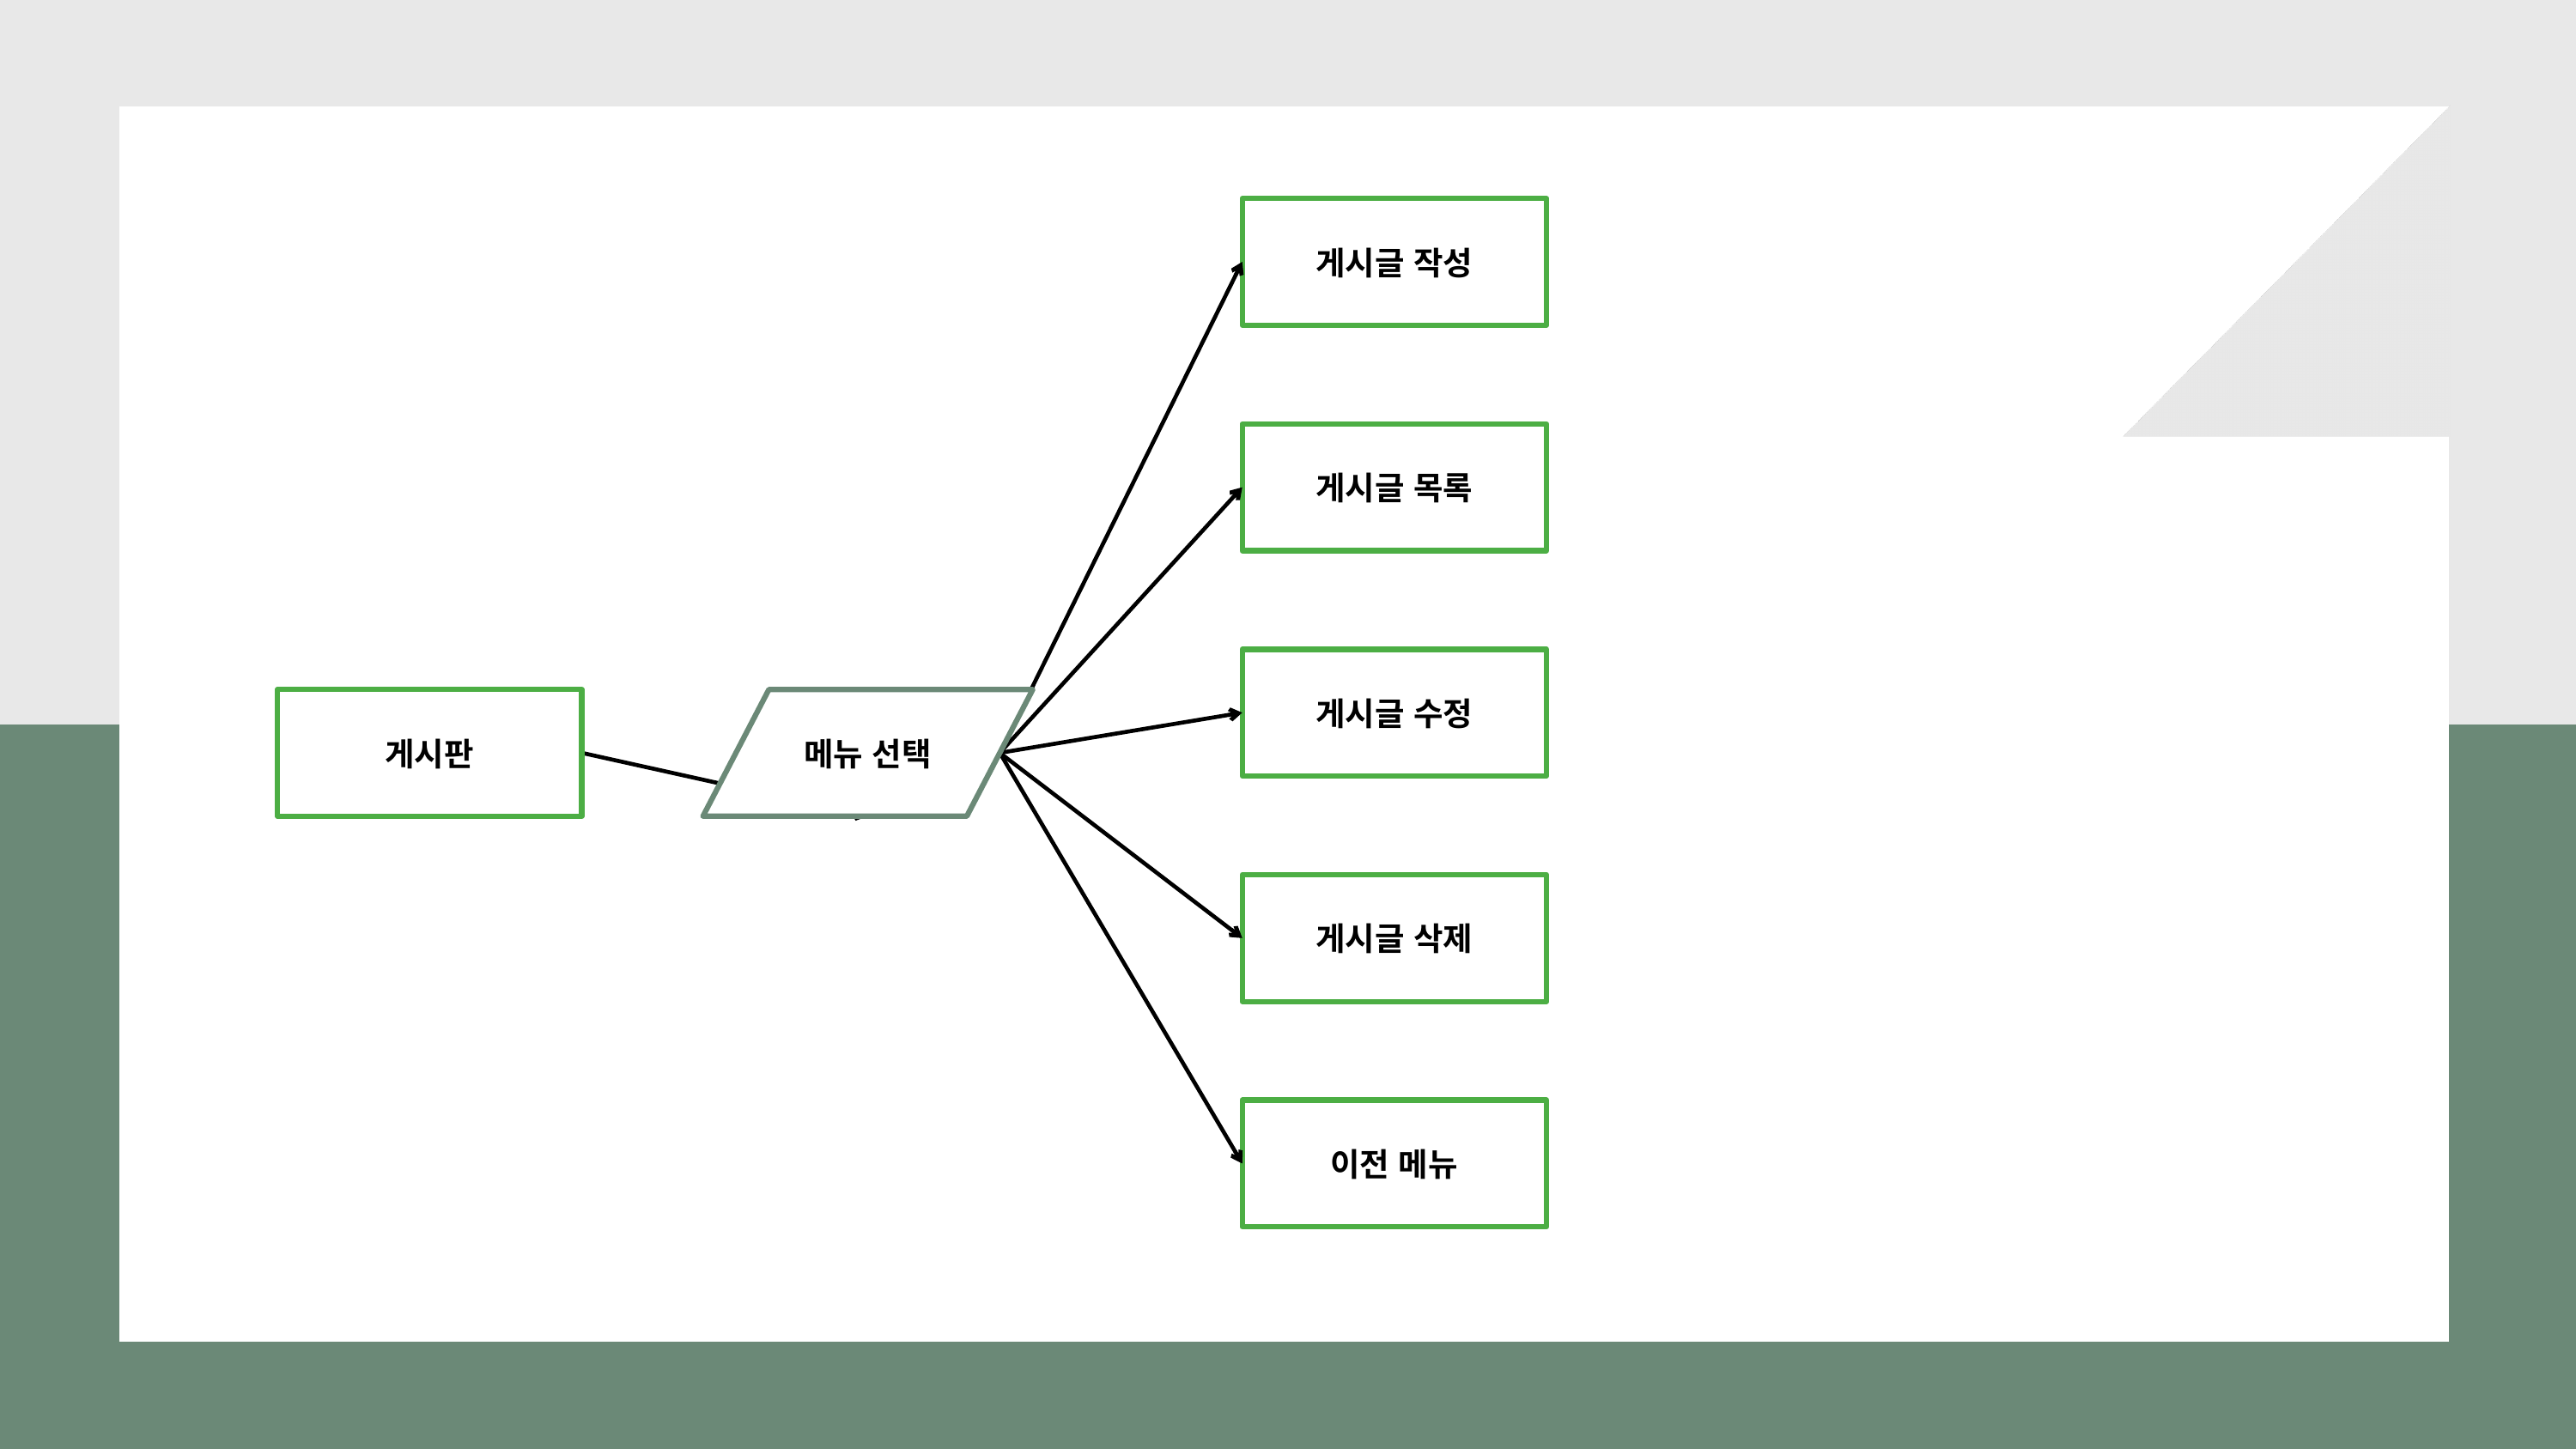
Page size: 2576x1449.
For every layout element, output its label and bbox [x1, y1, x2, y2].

text_box [999, 712, 1242, 751]
text_box [119, 106, 2450, 1343]
text_box [999, 261, 1242, 487]
text_box [999, 752, 1242, 1164]
text_box [0, 724, 2576, 1449]
text_box [999, 487, 1242, 712]
